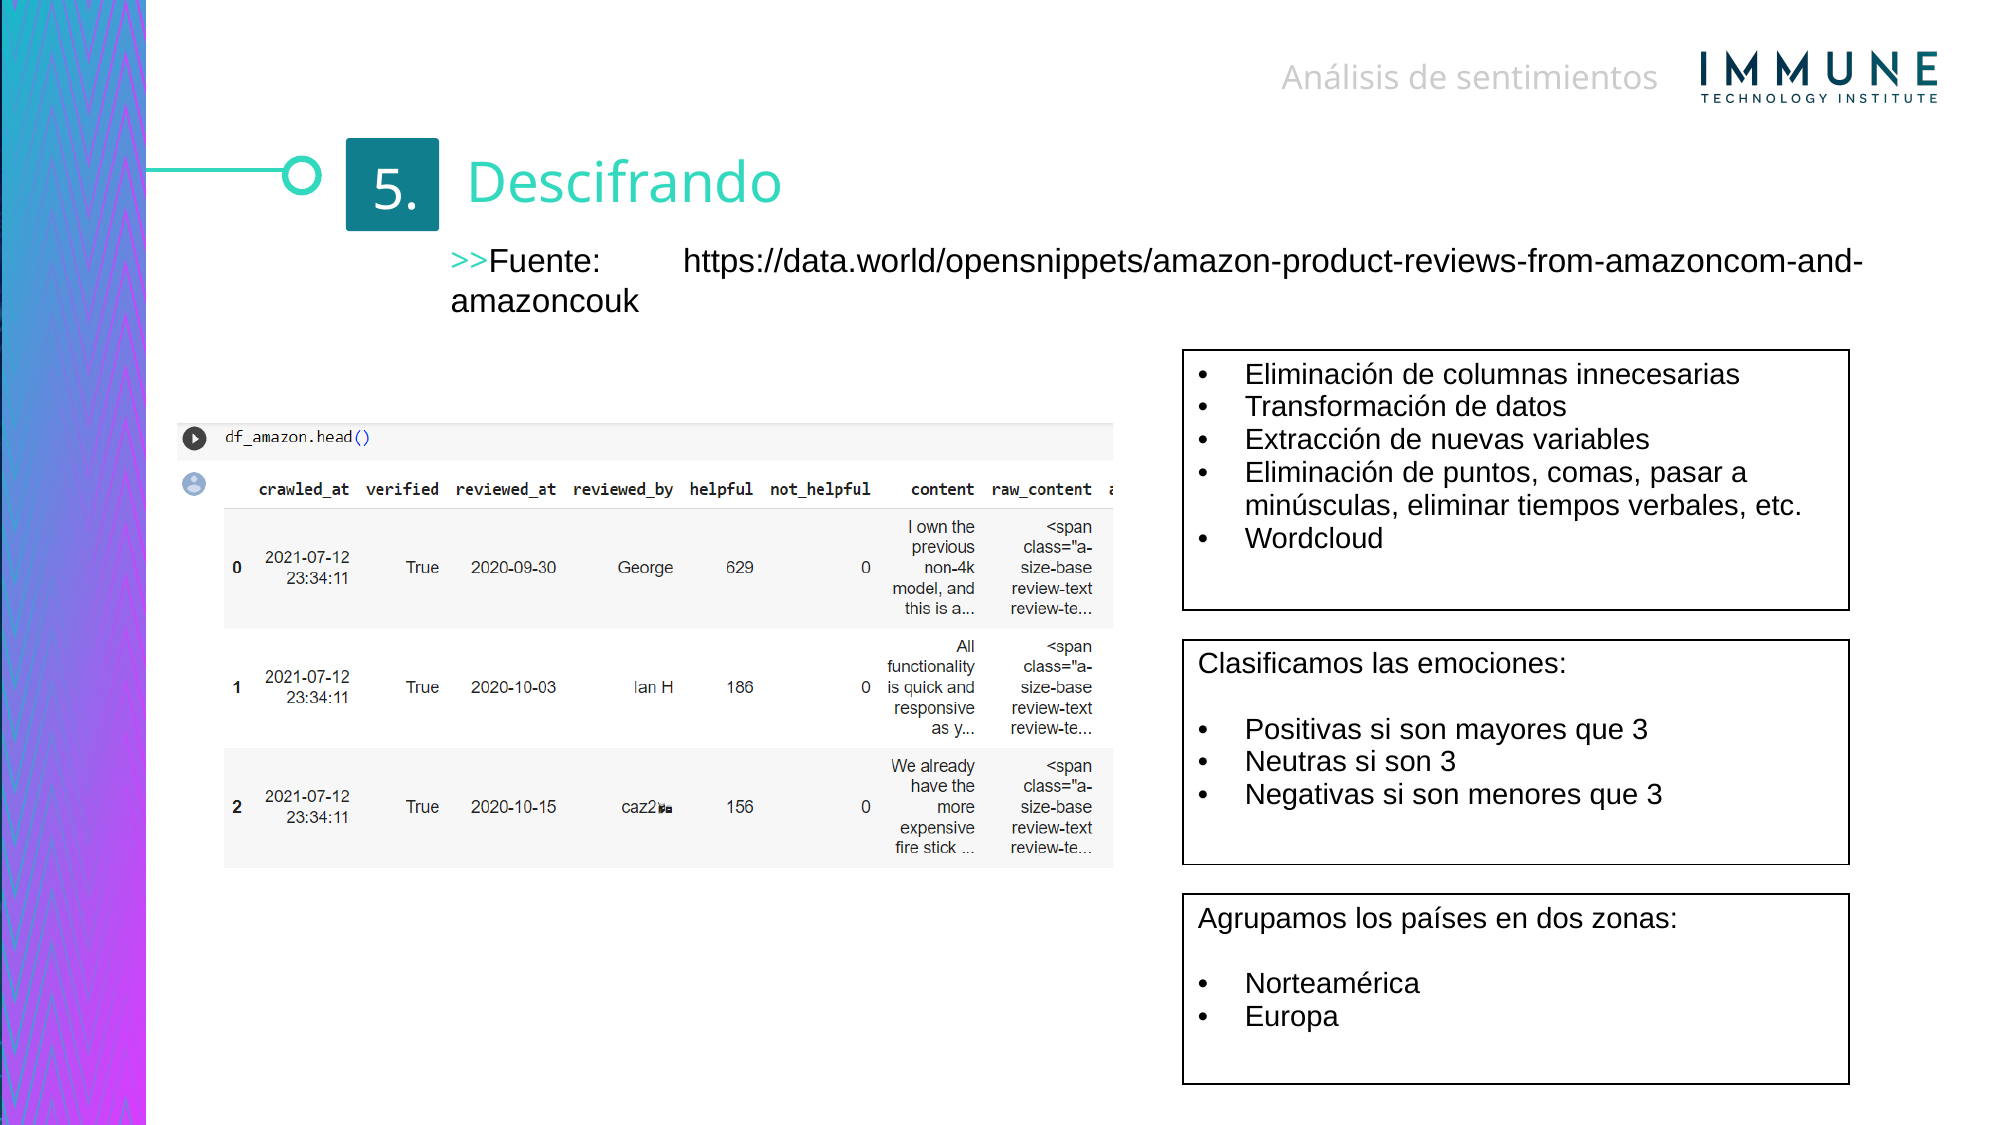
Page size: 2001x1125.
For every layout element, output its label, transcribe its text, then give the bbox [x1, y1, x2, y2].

picture [177, 423, 1113, 872]
text_box [285, 158, 319, 193]
text_box 5. [357, 138, 439, 236]
table_header Clasificamos las emociones: Positivas si son mayores que 3 Neutras si son 3 Negativas si son menores que 3 [1184, 641, 1848, 864]
text_box [345, 138, 357, 232]
table_header Eliminación de columnas innecesarias Transformación de datos Extracción de nuevas variables Eliminación de puntos, comas, pasar a minúsculas, eliminar tiempos verbales, etc. Wordcloud [1184, 351, 1848, 609]
table_header Agrupamos los países en dos zonas: Norteamérica Europa [1184, 895, 1848, 1083]
text_box Análisis de sentimientos [860, 41, 1674, 112]
text_box Descifrando [466, 145, 1763, 212]
picture [0, 0, 147, 1125]
picture [1700, 50, 1937, 103]
text_box >>Fuente: https://data.world/opensnippets/amazon-product-reviews-from-amazoncom-and-amazoncouk [423, 212, 1893, 346]
